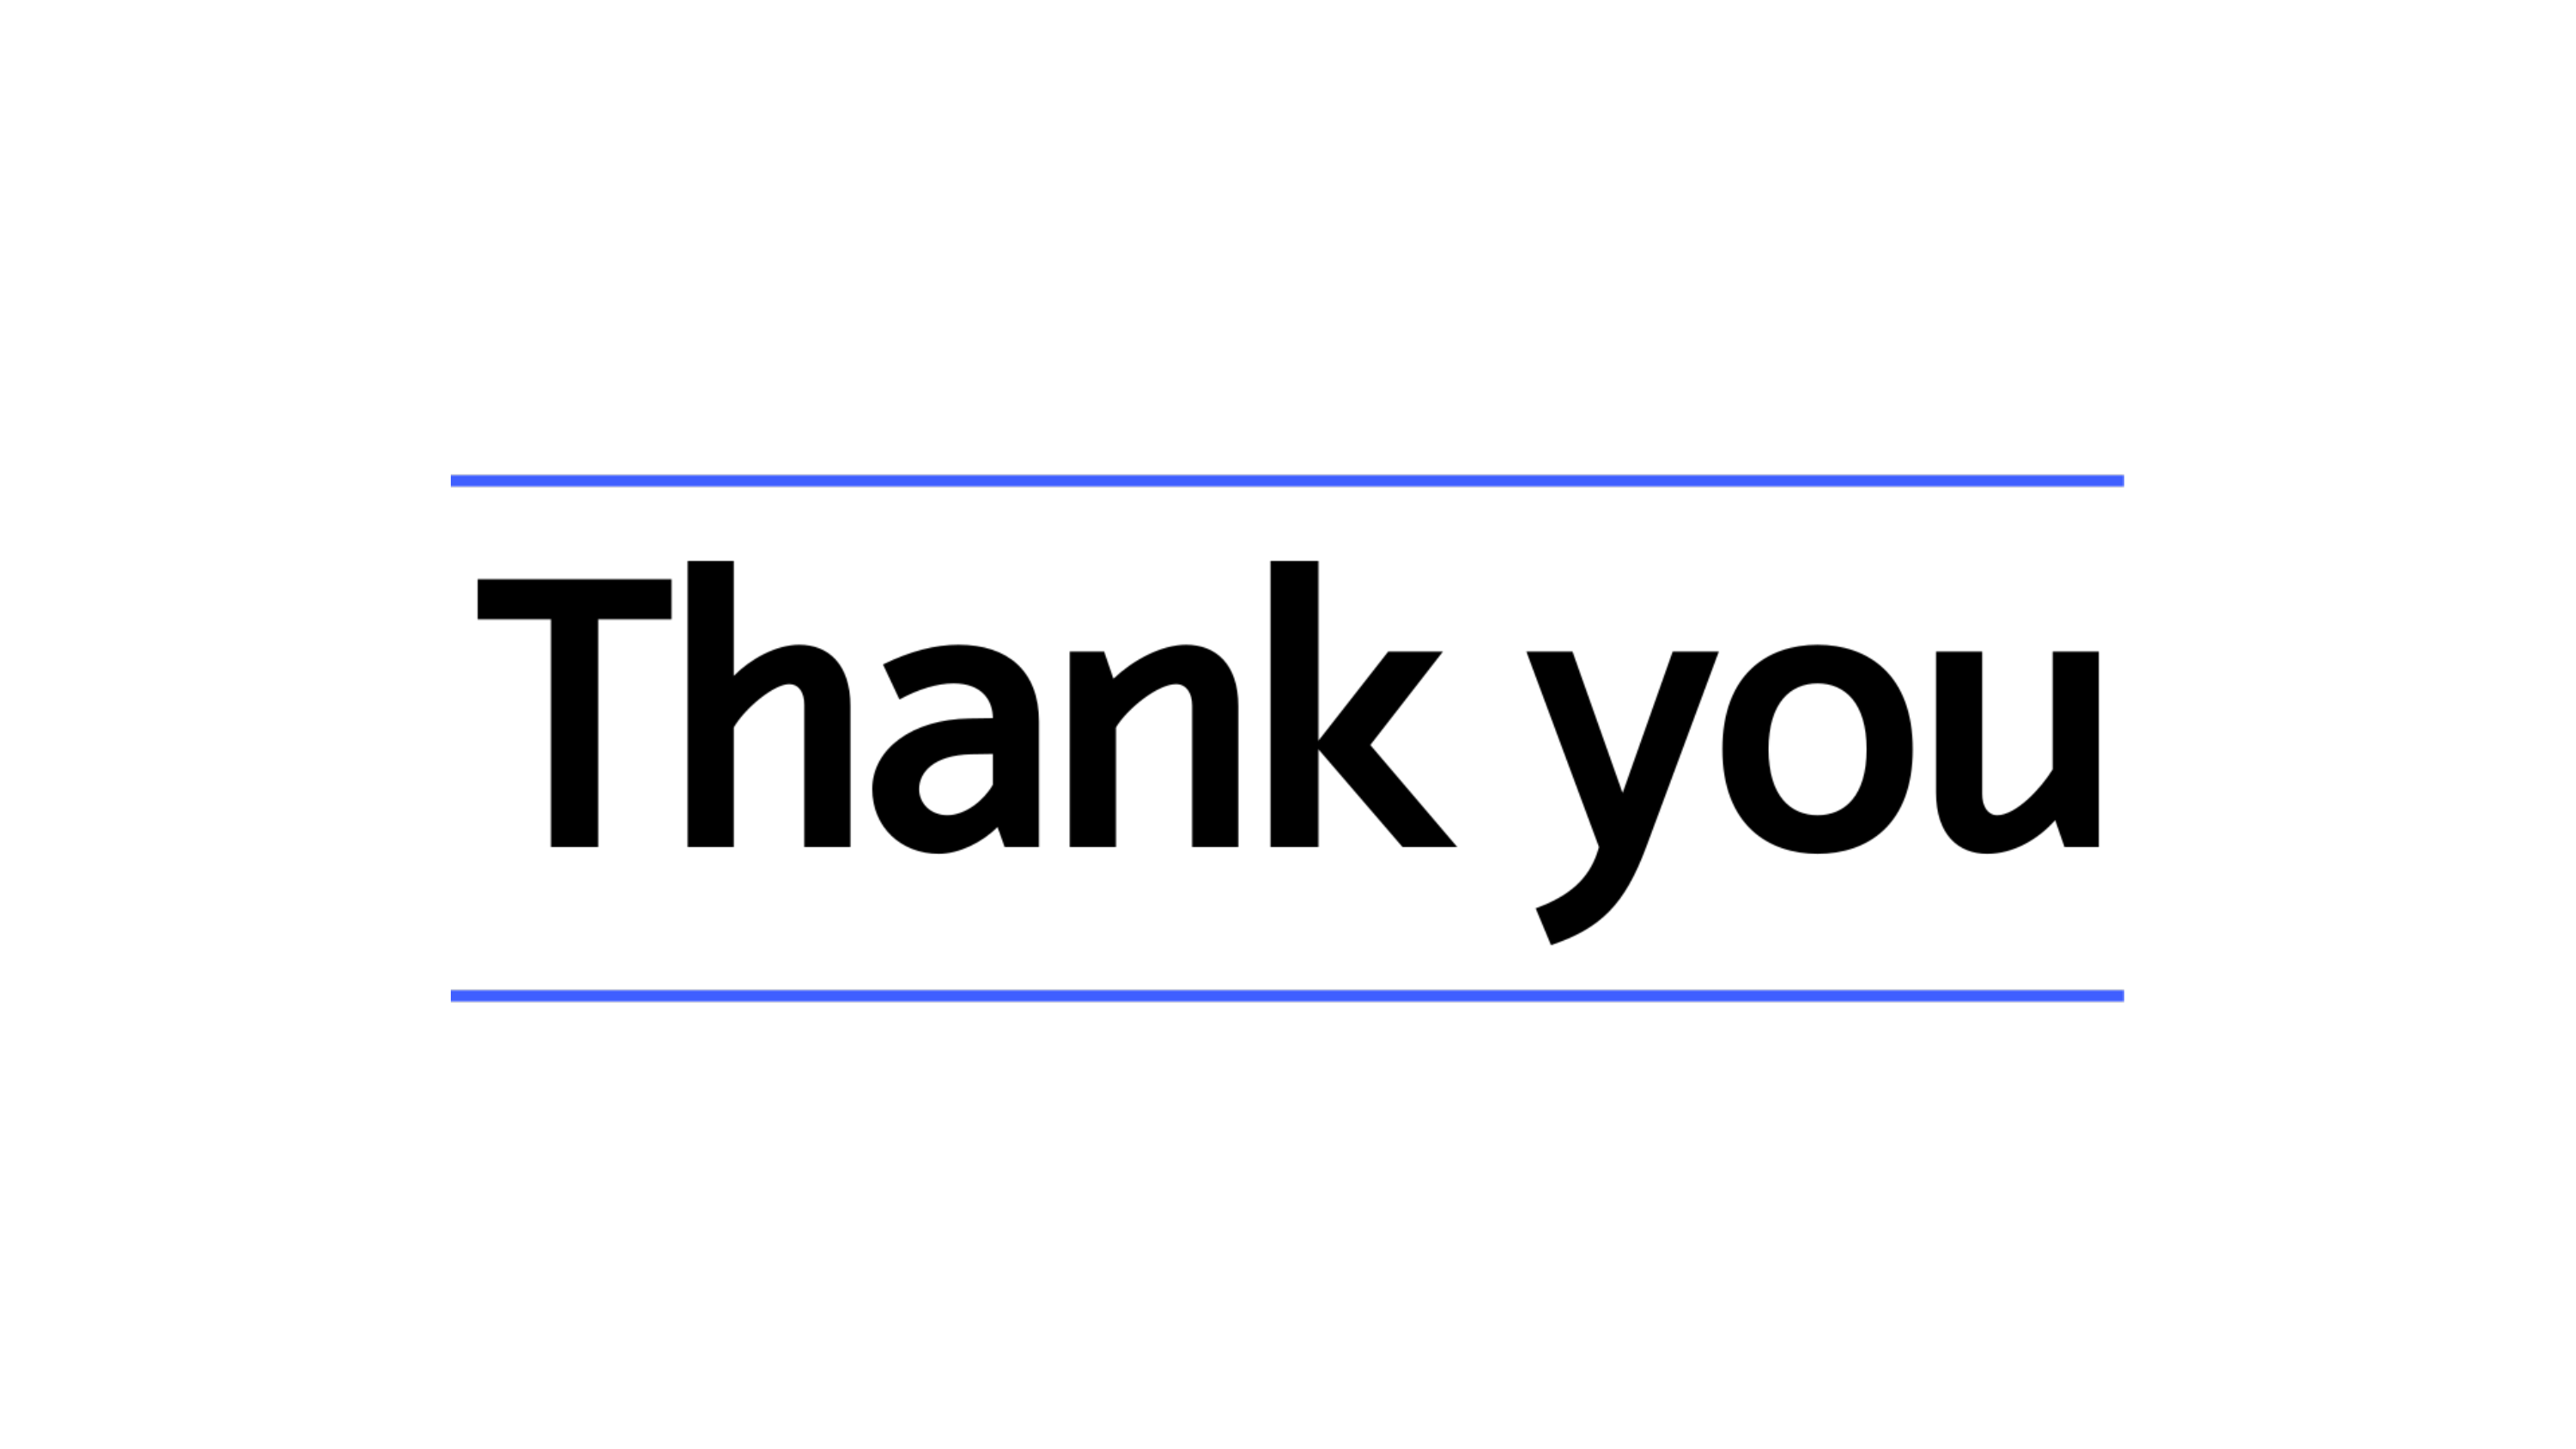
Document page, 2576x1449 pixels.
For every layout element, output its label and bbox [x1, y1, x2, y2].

text_box [451, 458, 2124, 504]
picture [388, 428, 2315, 1106]
